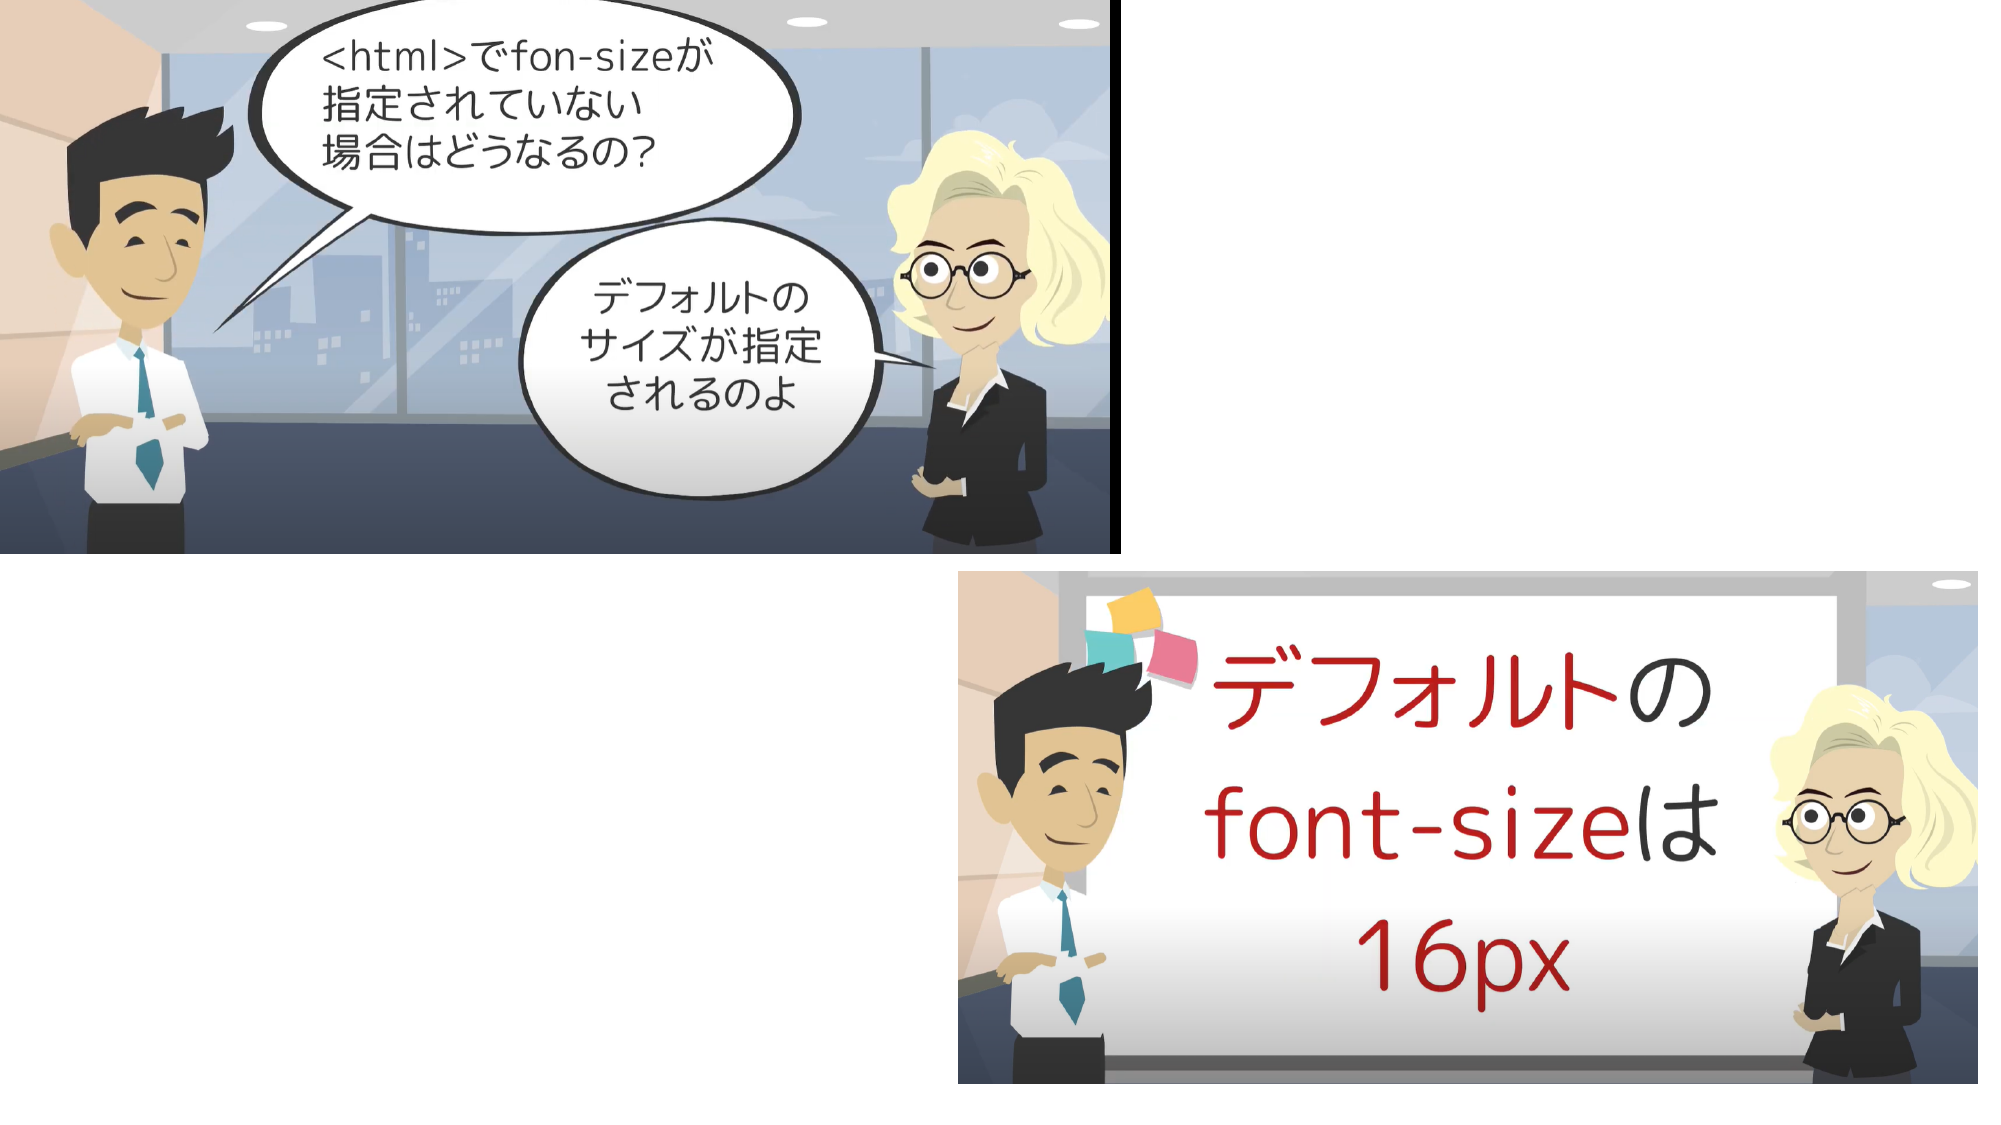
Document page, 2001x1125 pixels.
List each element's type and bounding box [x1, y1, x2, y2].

picture [958, 571, 1978, 1084]
picture [0, 0, 1121, 554]
